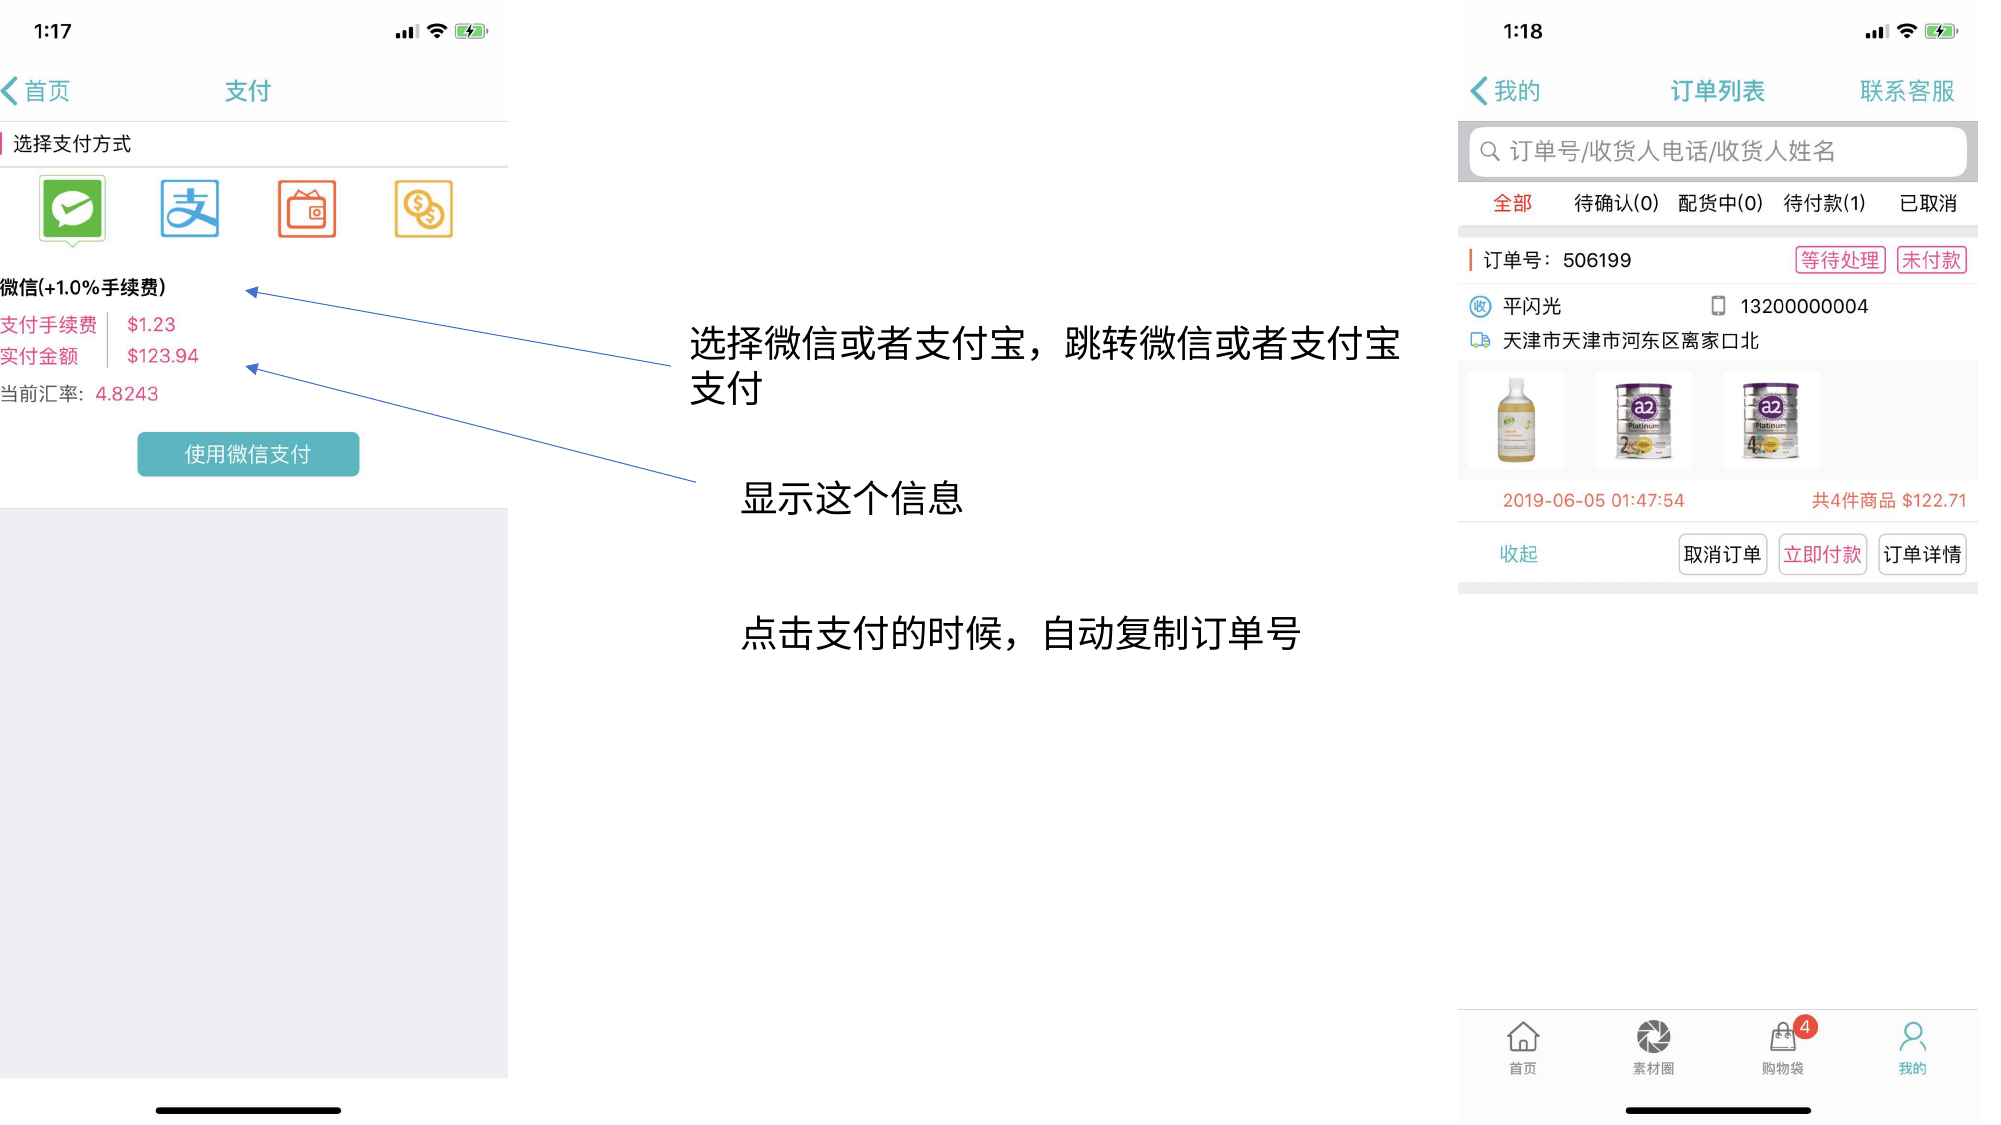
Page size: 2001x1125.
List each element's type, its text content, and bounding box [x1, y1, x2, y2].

picture [0, 0, 508, 1125]
picture [1458, 0, 1978, 1125]
text_box 显示这个信息 点击支付的时候，自动复制订单号 [725, 467, 1318, 663]
text_box 选择微信或者支付宝，跳转微信或者支付宝 支付 [674, 313, 1417, 418]
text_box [245, 366, 696, 483]
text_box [245, 290, 671, 366]
